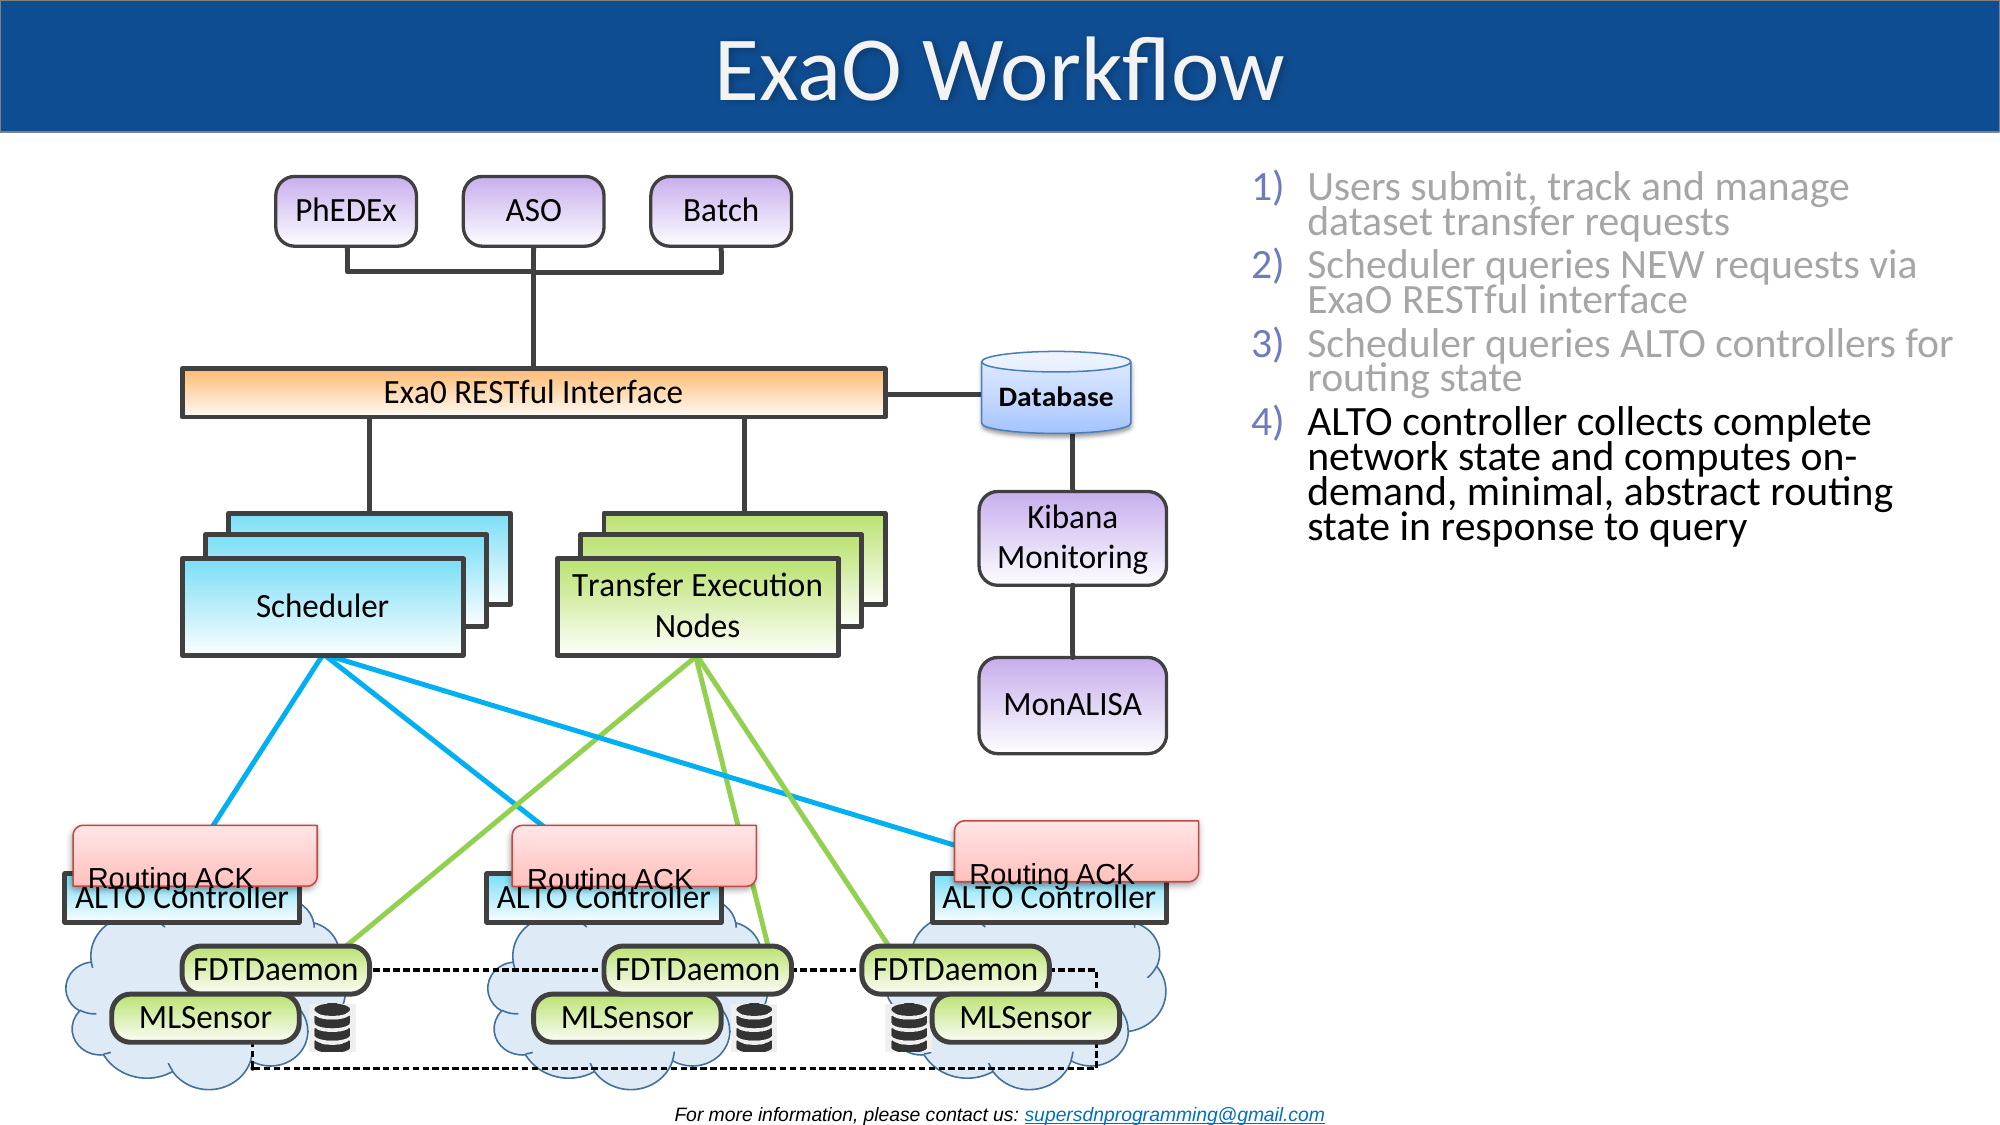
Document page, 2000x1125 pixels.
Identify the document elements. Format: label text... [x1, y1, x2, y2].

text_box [55, 168, 1176, 1097]
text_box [511, 818, 779, 887]
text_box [72, 818, 340, 887]
title ExaO Workflow [0, 0, 2000, 129]
text_box For more information, please contact us: supersdnprogramming@gmail.com [164, 1072, 1836, 1125]
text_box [954, 814, 1221, 882]
list Users submit, track and manage dataset transfer requests Scheduler queries NEW requests via ExaO RESTful interface Scheduler queries ALTO controllers for routing state ALTO controller collects complete network state and computes on-demand, minimal, abstract routing state in response to query [1236, 165, 1975, 1093]
